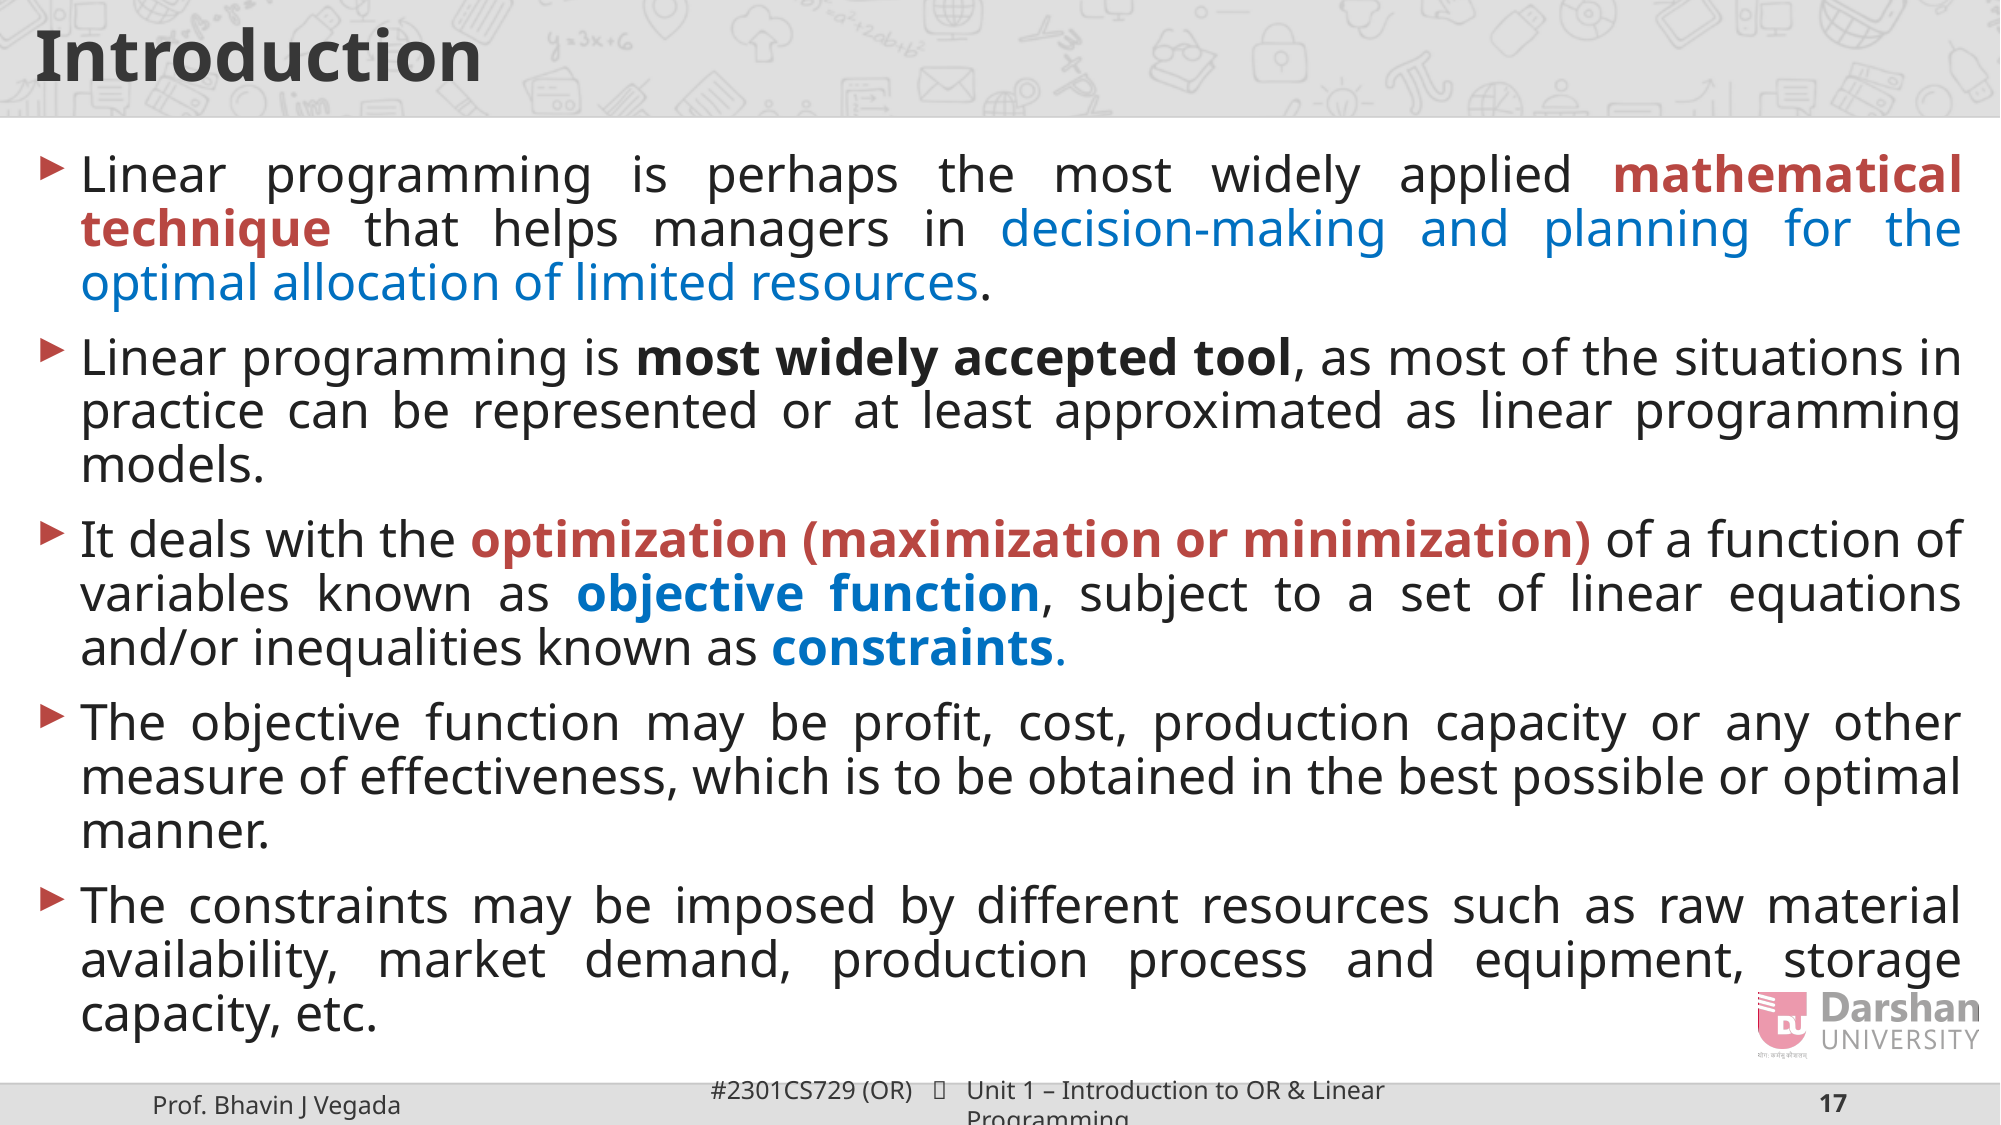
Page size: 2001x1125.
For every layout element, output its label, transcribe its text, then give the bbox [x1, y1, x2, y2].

list Linear programming is perhaps the most widely applied mathematical technique that helps managers in decision-making and planning for the optimal allocation of limited resources. Linear programming is most widely accepted tool, as most of the situations in practice can be represented or at least approximated as linear programming models. It deals with the optimization (maximization or minimization) of a function of variables known as objective function, subject to a set of linear equations and/or inequalities known as constraints. The objective function may be profit, cost, production capacity or any other measure of effectiveness, which is to be obtained in the best possible or optimal manner. The constraints may be imposed by different resources such as raw material availability, market demand, production process and equipment, storage capacity, etc. [21, 141, 1979, 1059]
title Introduction [0, 0, 2000, 117]
